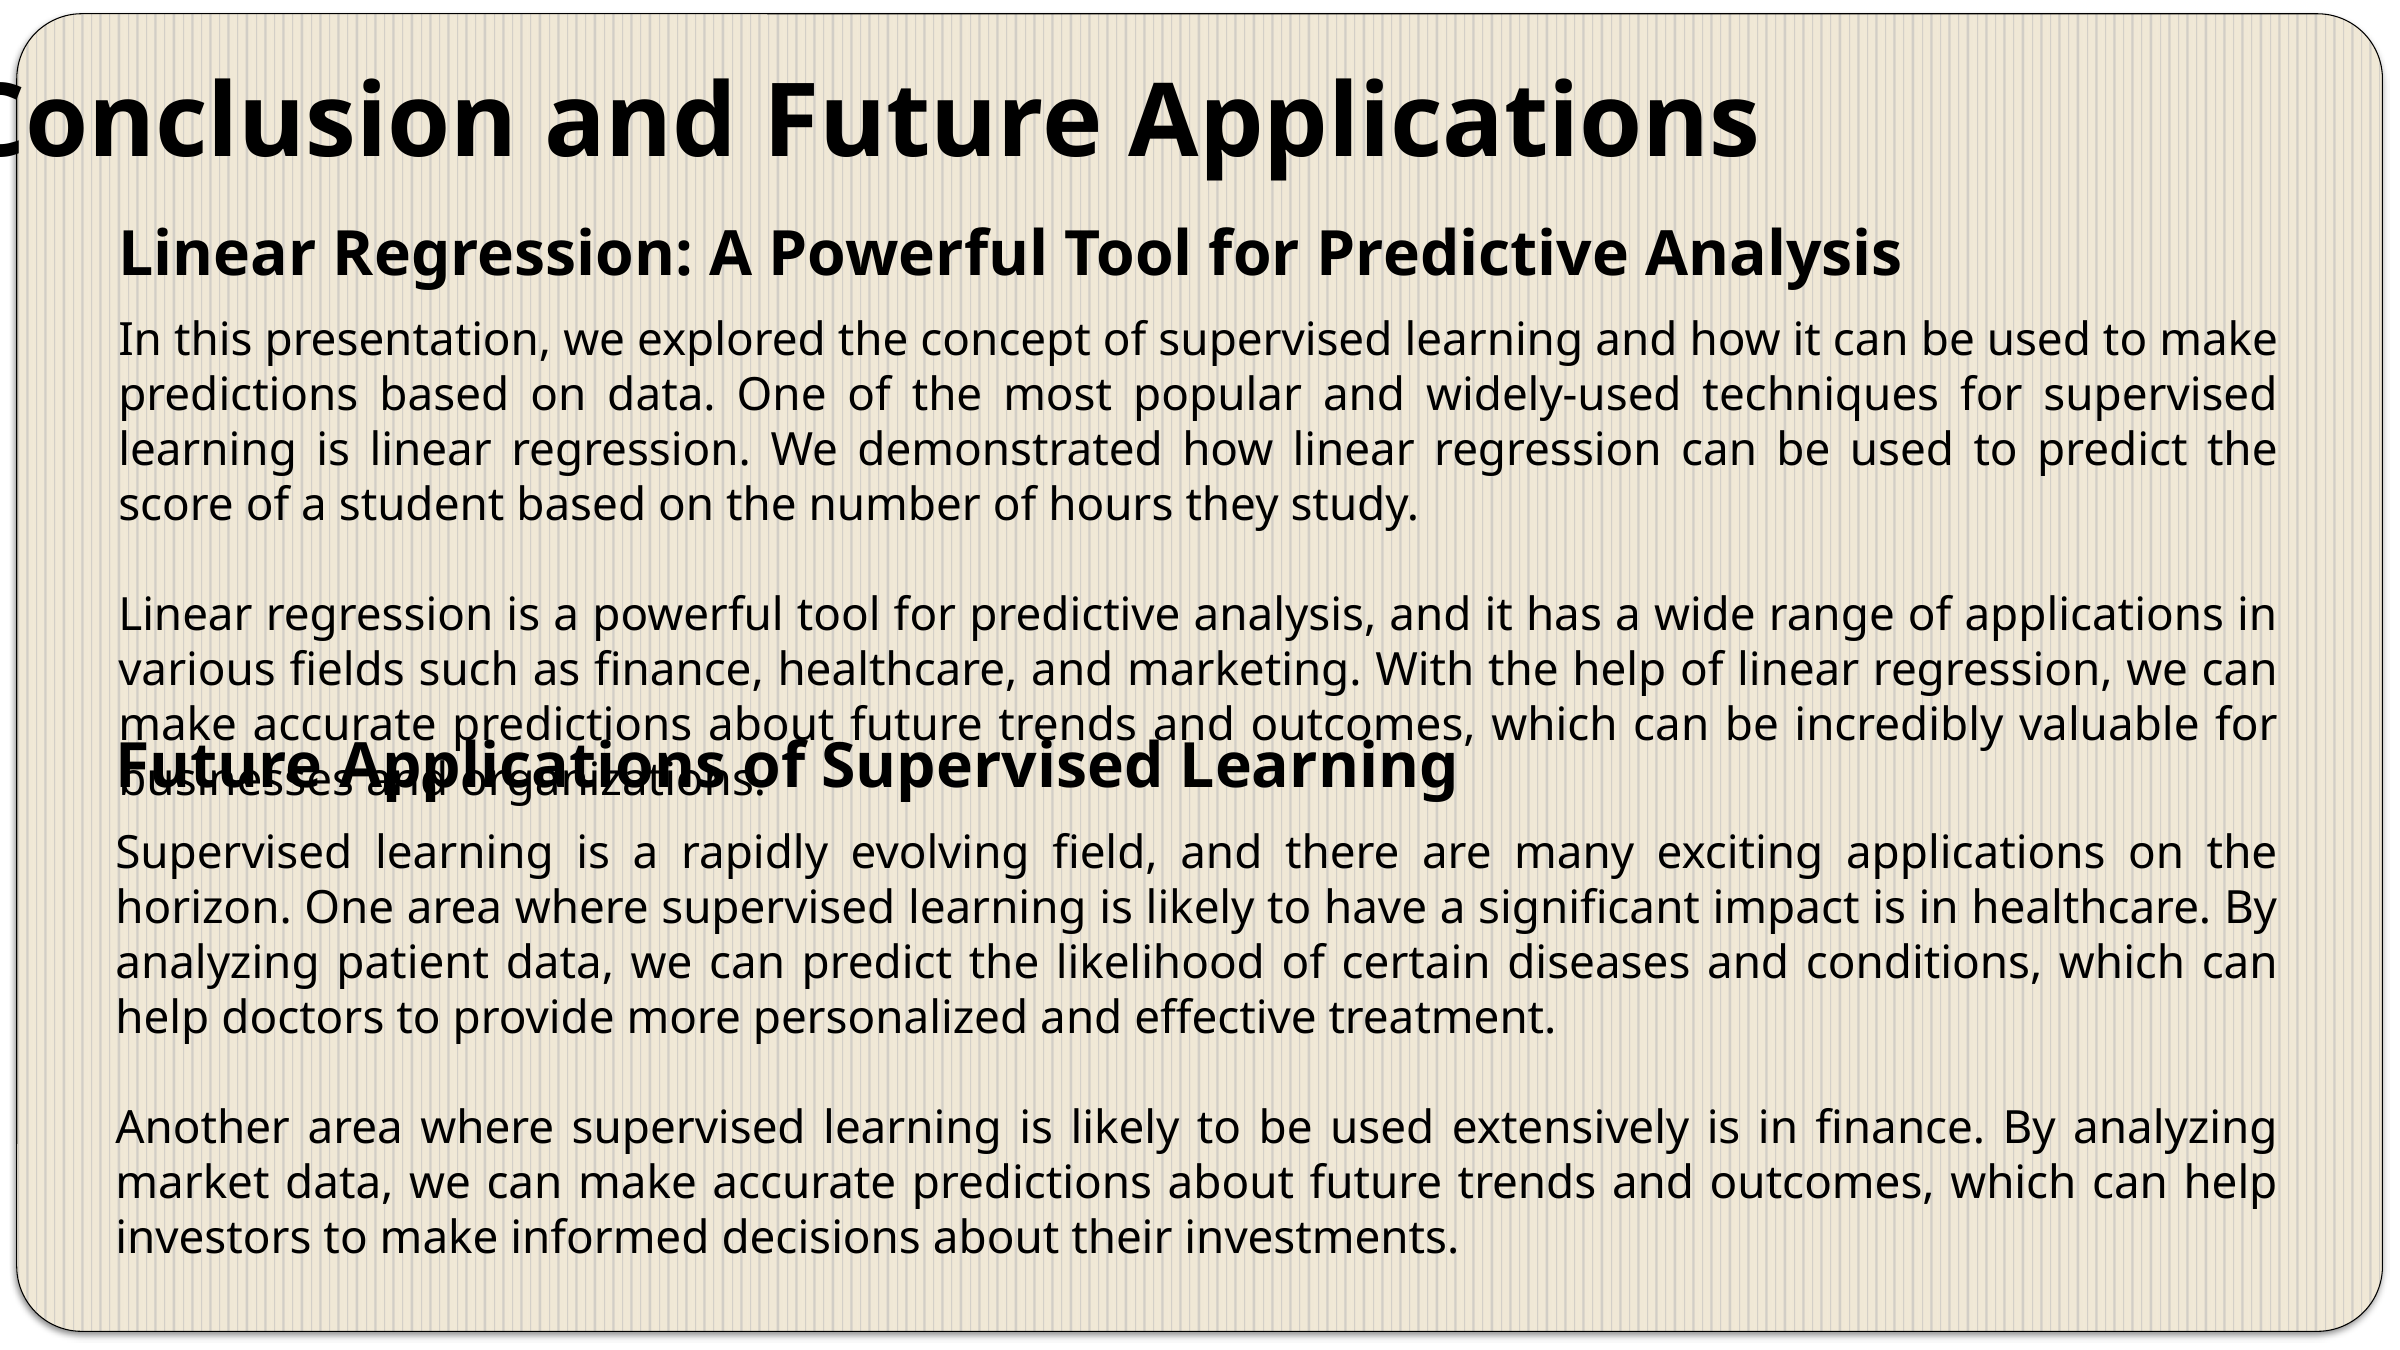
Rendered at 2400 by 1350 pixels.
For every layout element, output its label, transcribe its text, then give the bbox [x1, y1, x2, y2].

text_box Future Applications of Supervised Learning Supervised learning is a rapidly evolving field, and there are many exciting applications on the horizon. One area where supervised learning is likely to have a significant impact is in healthcare. By analyzing patient data, we can predict the likelihood of certain diseases and conditions, which can help doctors to provide more personalized and effective treatment. Another area where supervised learning is likely to be used extensively is in finance. By analyzing market data, we can make accurate predictions about future trends and outcomes, which can help investors to make informed decisions about their investments. [100, 717, 2295, 1325]
text_box Linear Regression: A Powerful Tool for Predictive Analysis In this presentation, we explored the concept of supervised learning and how it can be used to make predictions based on data. One of the most popular and widely-used techniques for supervised learning is linear regression. We demonstrated how linear regression can be used to predict the score of a student based on the number of hours they study. Linear regression is a powerful tool for predictive analysis, and it has a wide range of applications in various fields such as finance, healthcare, and marketing. With the help of linear regression, we can make accurate predictions about future trends and outcomes, which can be incredibly valuable for businesses and organizations. [103, 205, 2295, 717]
text_box Conclusion and Future Applications [0, 47, 1776, 185]
